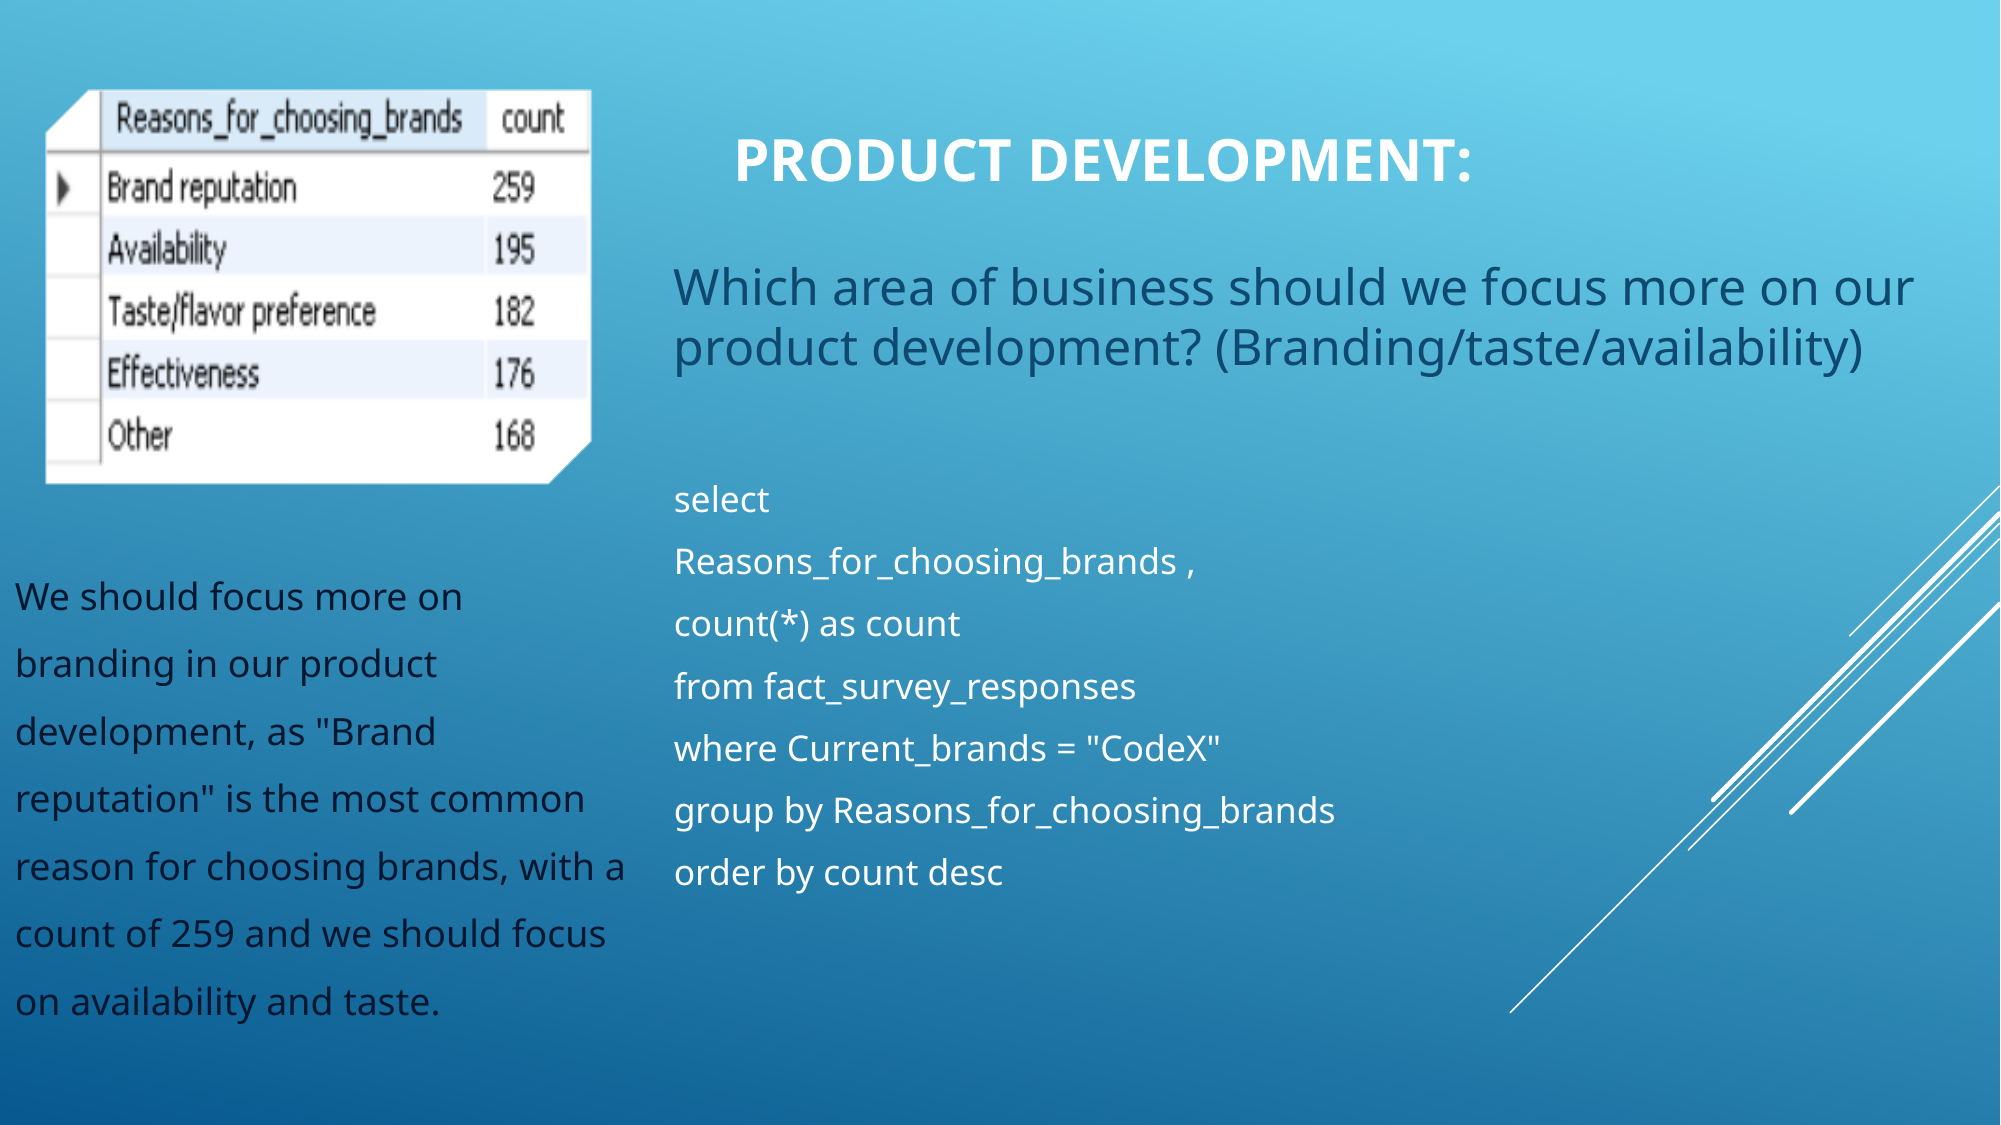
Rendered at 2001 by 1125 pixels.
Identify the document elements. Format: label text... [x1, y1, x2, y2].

picture [46, 90, 591, 484]
list Which area of business should we focus more on our product development? (Branding/taste/availability) select Reasons_for_choosing_brands , count(*) as count from fact_survey_responses where Current_brands = "CodeX" group by Reasons_for_choosing_brands order by count desc [658, 247, 2000, 1035]
title Product Development: [718, 36, 1800, 201]
text_box We should focus more on branding in our product development, as "Brand reputation" is the most common reason for choosing brands, with a count of 259 and we should focus on availability and taste. [0, 542, 642, 1030]
